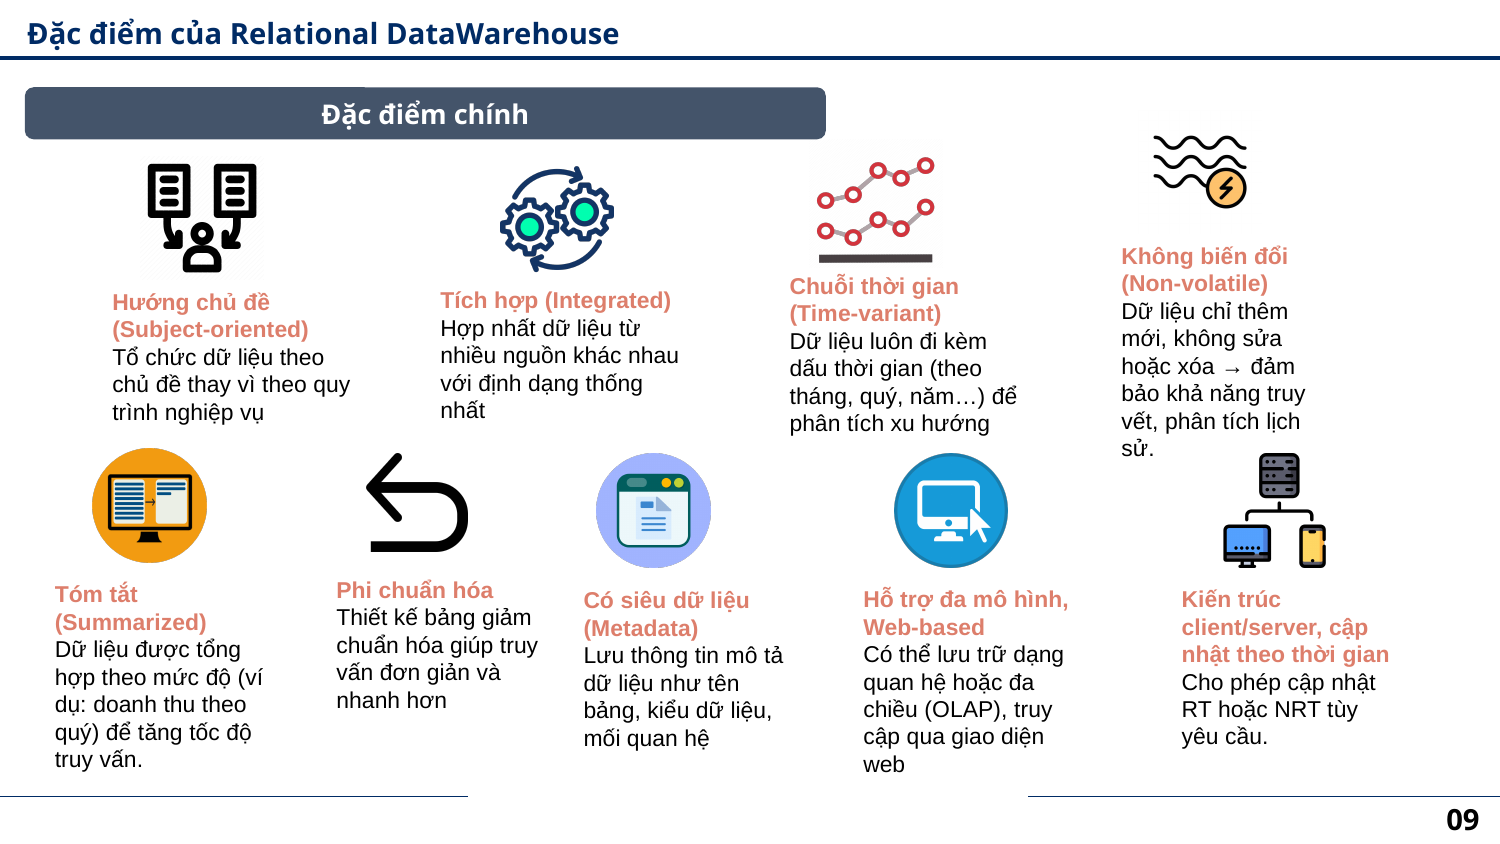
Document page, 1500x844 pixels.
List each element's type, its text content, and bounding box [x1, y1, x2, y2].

picture [596, 453, 711, 568]
text_box 09 [1431, 802, 1500, 844]
text_box Kiến trúc client/server, cập nhật theo thời gian Cho phép cập nhật RT hoặc NRT tùy yêu cầu. [1166, 569, 1414, 765]
text_box Tóm tắt (Summarized) Dữ liệu được tổng hợp theo mức độ (ví dụ: doanh thu theo quý) để tăng tốc độ truy vấn. [39, 564, 287, 788]
text_box Đặc điểm chính [24, 87, 826, 140]
text_box Không biến đổi (Non-volatile) Dữ liệu chỉ thêm mới, không sửa hoặc xóa → đảm bảo khả năng truy vết, phân tích lịch sử. [1106, 226, 1354, 477]
picture [808, 138, 943, 269]
picture [366, 453, 468, 553]
text_box Hướng chủ đề (Subject-oriented) Tổ chức dữ liệu theo chủ đề thay vì theo quy trình nghiệp vụ [97, 272, 367, 440]
text_box Có siêu dữ liệu (Metadata) Lưu thông tin mô tả dữ liệu như tên bảng, kiểu dữ liệu, mối quan hệ [568, 570, 816, 766]
picture [92, 448, 207, 563]
text_box Phi chuẩn hóa Thiết kế bảng giảm chuẩn hóa giúp truy vấn đơn giản và nhanh hơn [321, 560, 569, 728]
picture [894, 453, 1009, 568]
text_box Hỗ trợ đa mô hình, Web-based Có thể lưu trữ dạng quan hệ hoặc đa chiều (OLAP), truy cập qua giao diện web [848, 569, 1096, 792]
text_box Tích hợp (Integrated) Hợp nhất dữ liệu từ nhiều nguồn khác nhau với định dạng thống nhất [425, 270, 696, 439]
text_box Chuỗi thời gian (Time-variant) Dữ liệu luôn đi kèm dấu thời gian (theo tháng, quý, năm…) để phân tích xu hướng [774, 256, 1045, 452]
picture [1138, 110, 1262, 235]
picture [1217, 453, 1332, 568]
text_box Đặc điểm của Relational DataWarehouse [12, 0, 1232, 57]
picture [140, 156, 264, 280]
picture [499, 162, 614, 277]
